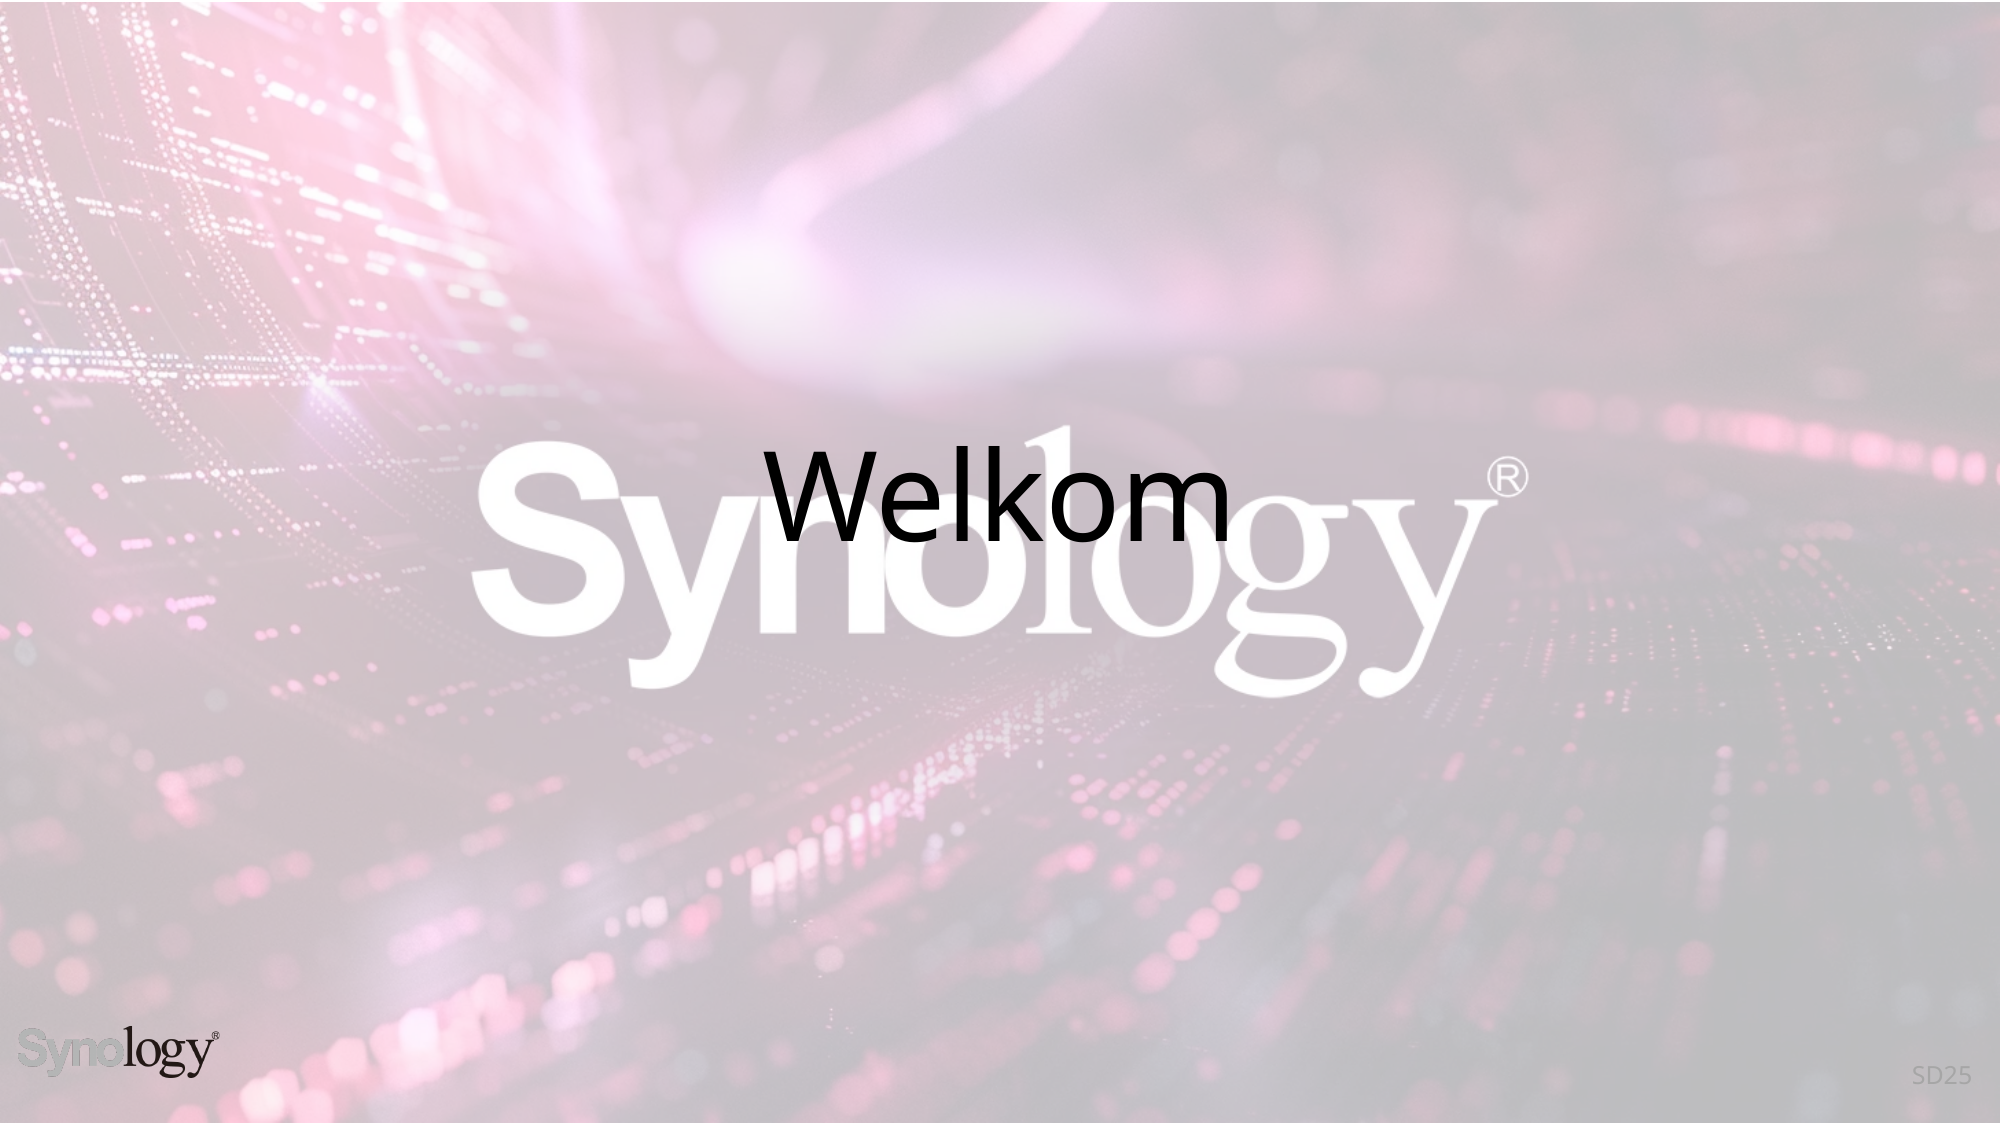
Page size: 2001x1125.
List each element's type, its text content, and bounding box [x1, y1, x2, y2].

title Welkom [249, 184, 1750, 576]
picture [0, 977, 237, 1125]
